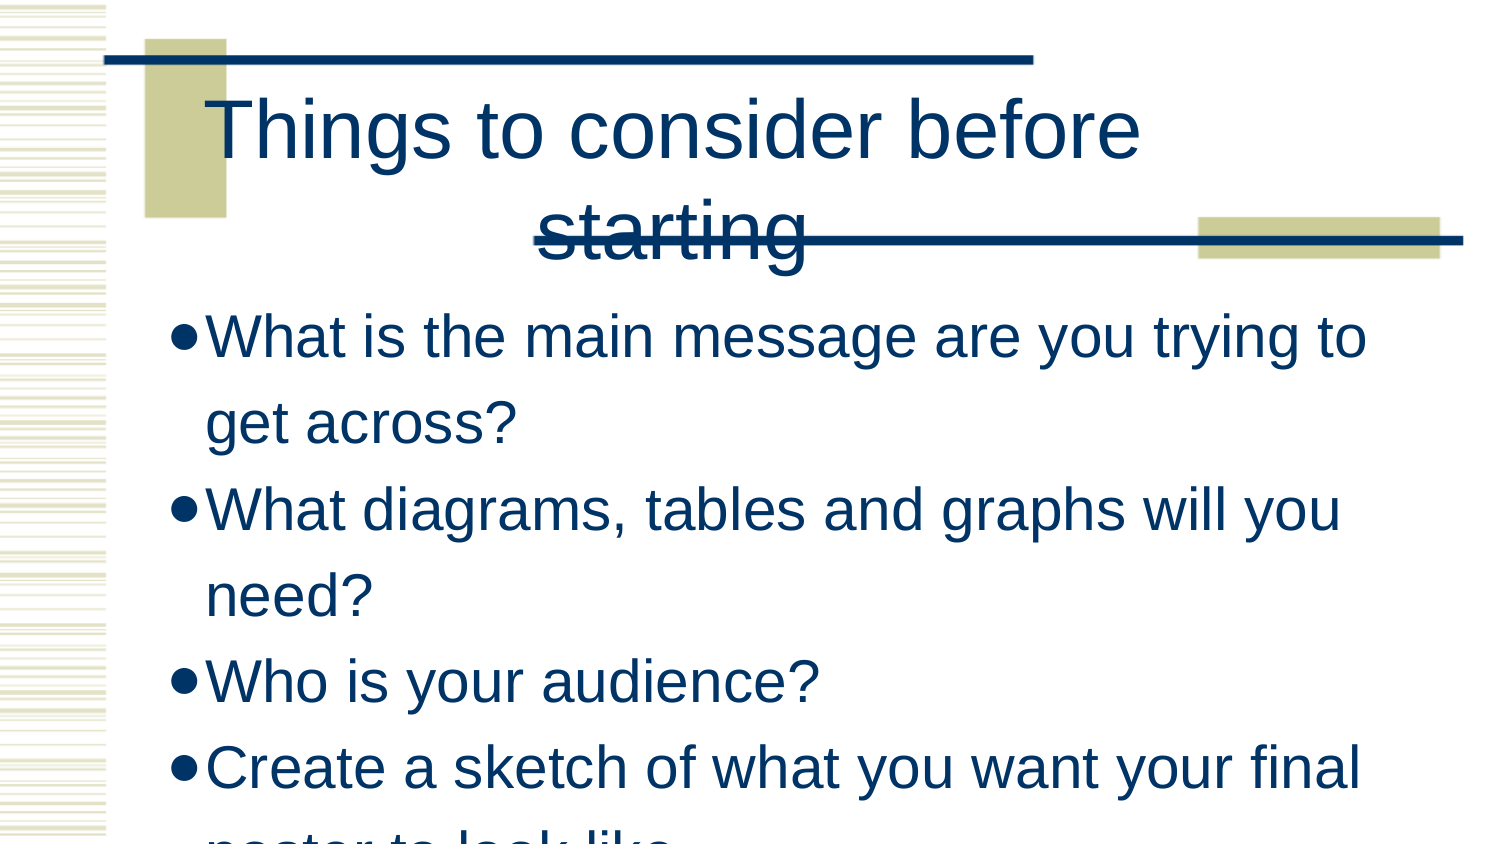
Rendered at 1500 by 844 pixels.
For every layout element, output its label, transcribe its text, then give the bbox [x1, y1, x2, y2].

title Things to consider before starting [77, 90, 1270, 260]
picture [0, 0, 1500, 844]
list What is the main message are you trying to get across? What diagrams, tables and graphs will you need? Who is your audience? Create a sketch of what you want your final poster to look like [147, 278, 1435, 753]
